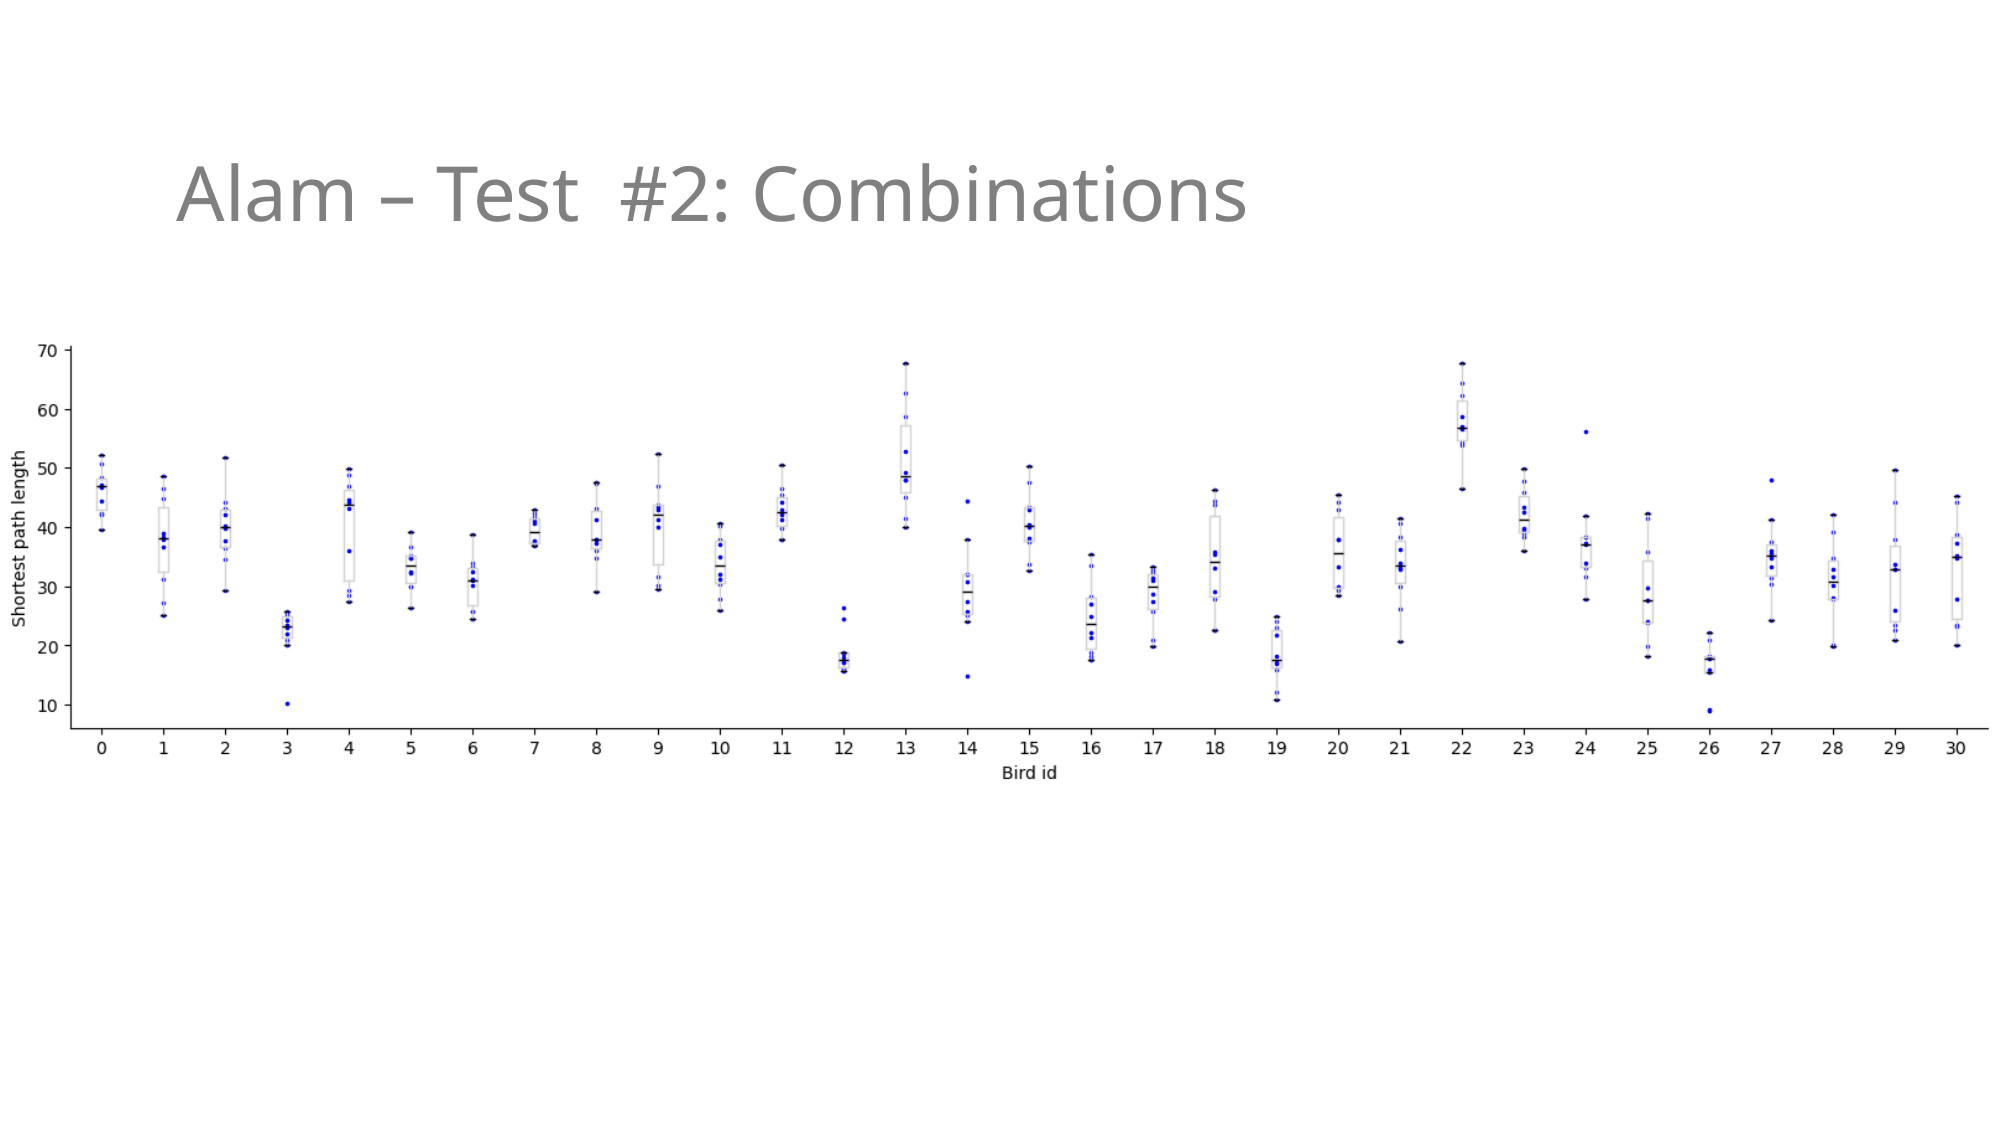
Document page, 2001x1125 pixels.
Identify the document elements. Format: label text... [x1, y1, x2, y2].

title Alam – Test #2: Combinations [161, 120, 1300, 273]
picture [0, 331, 2000, 794]
